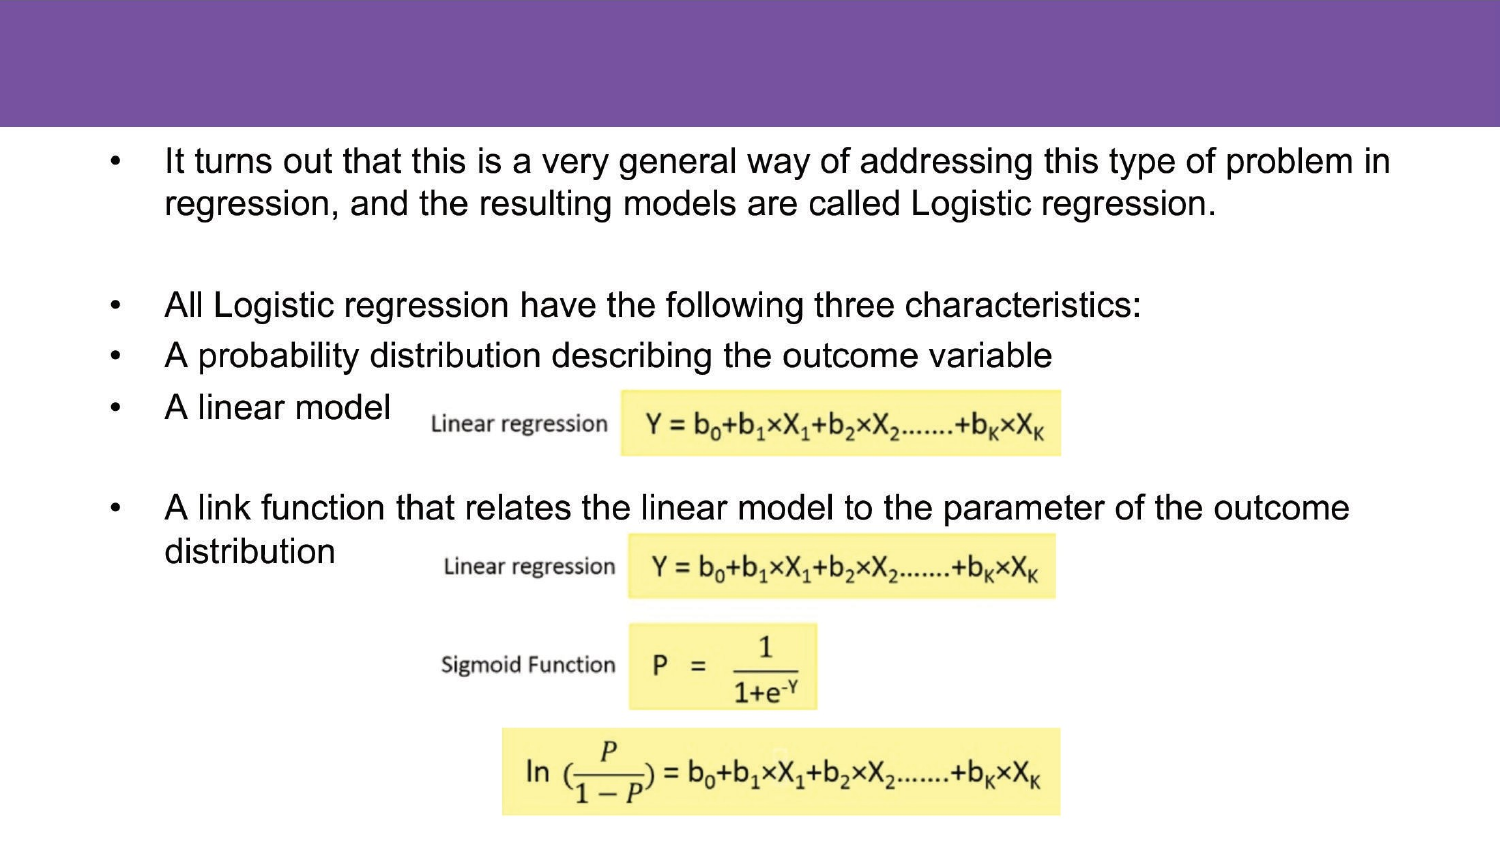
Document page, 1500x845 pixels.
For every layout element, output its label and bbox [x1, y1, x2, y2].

text_box [0, 0, 1500, 845]
